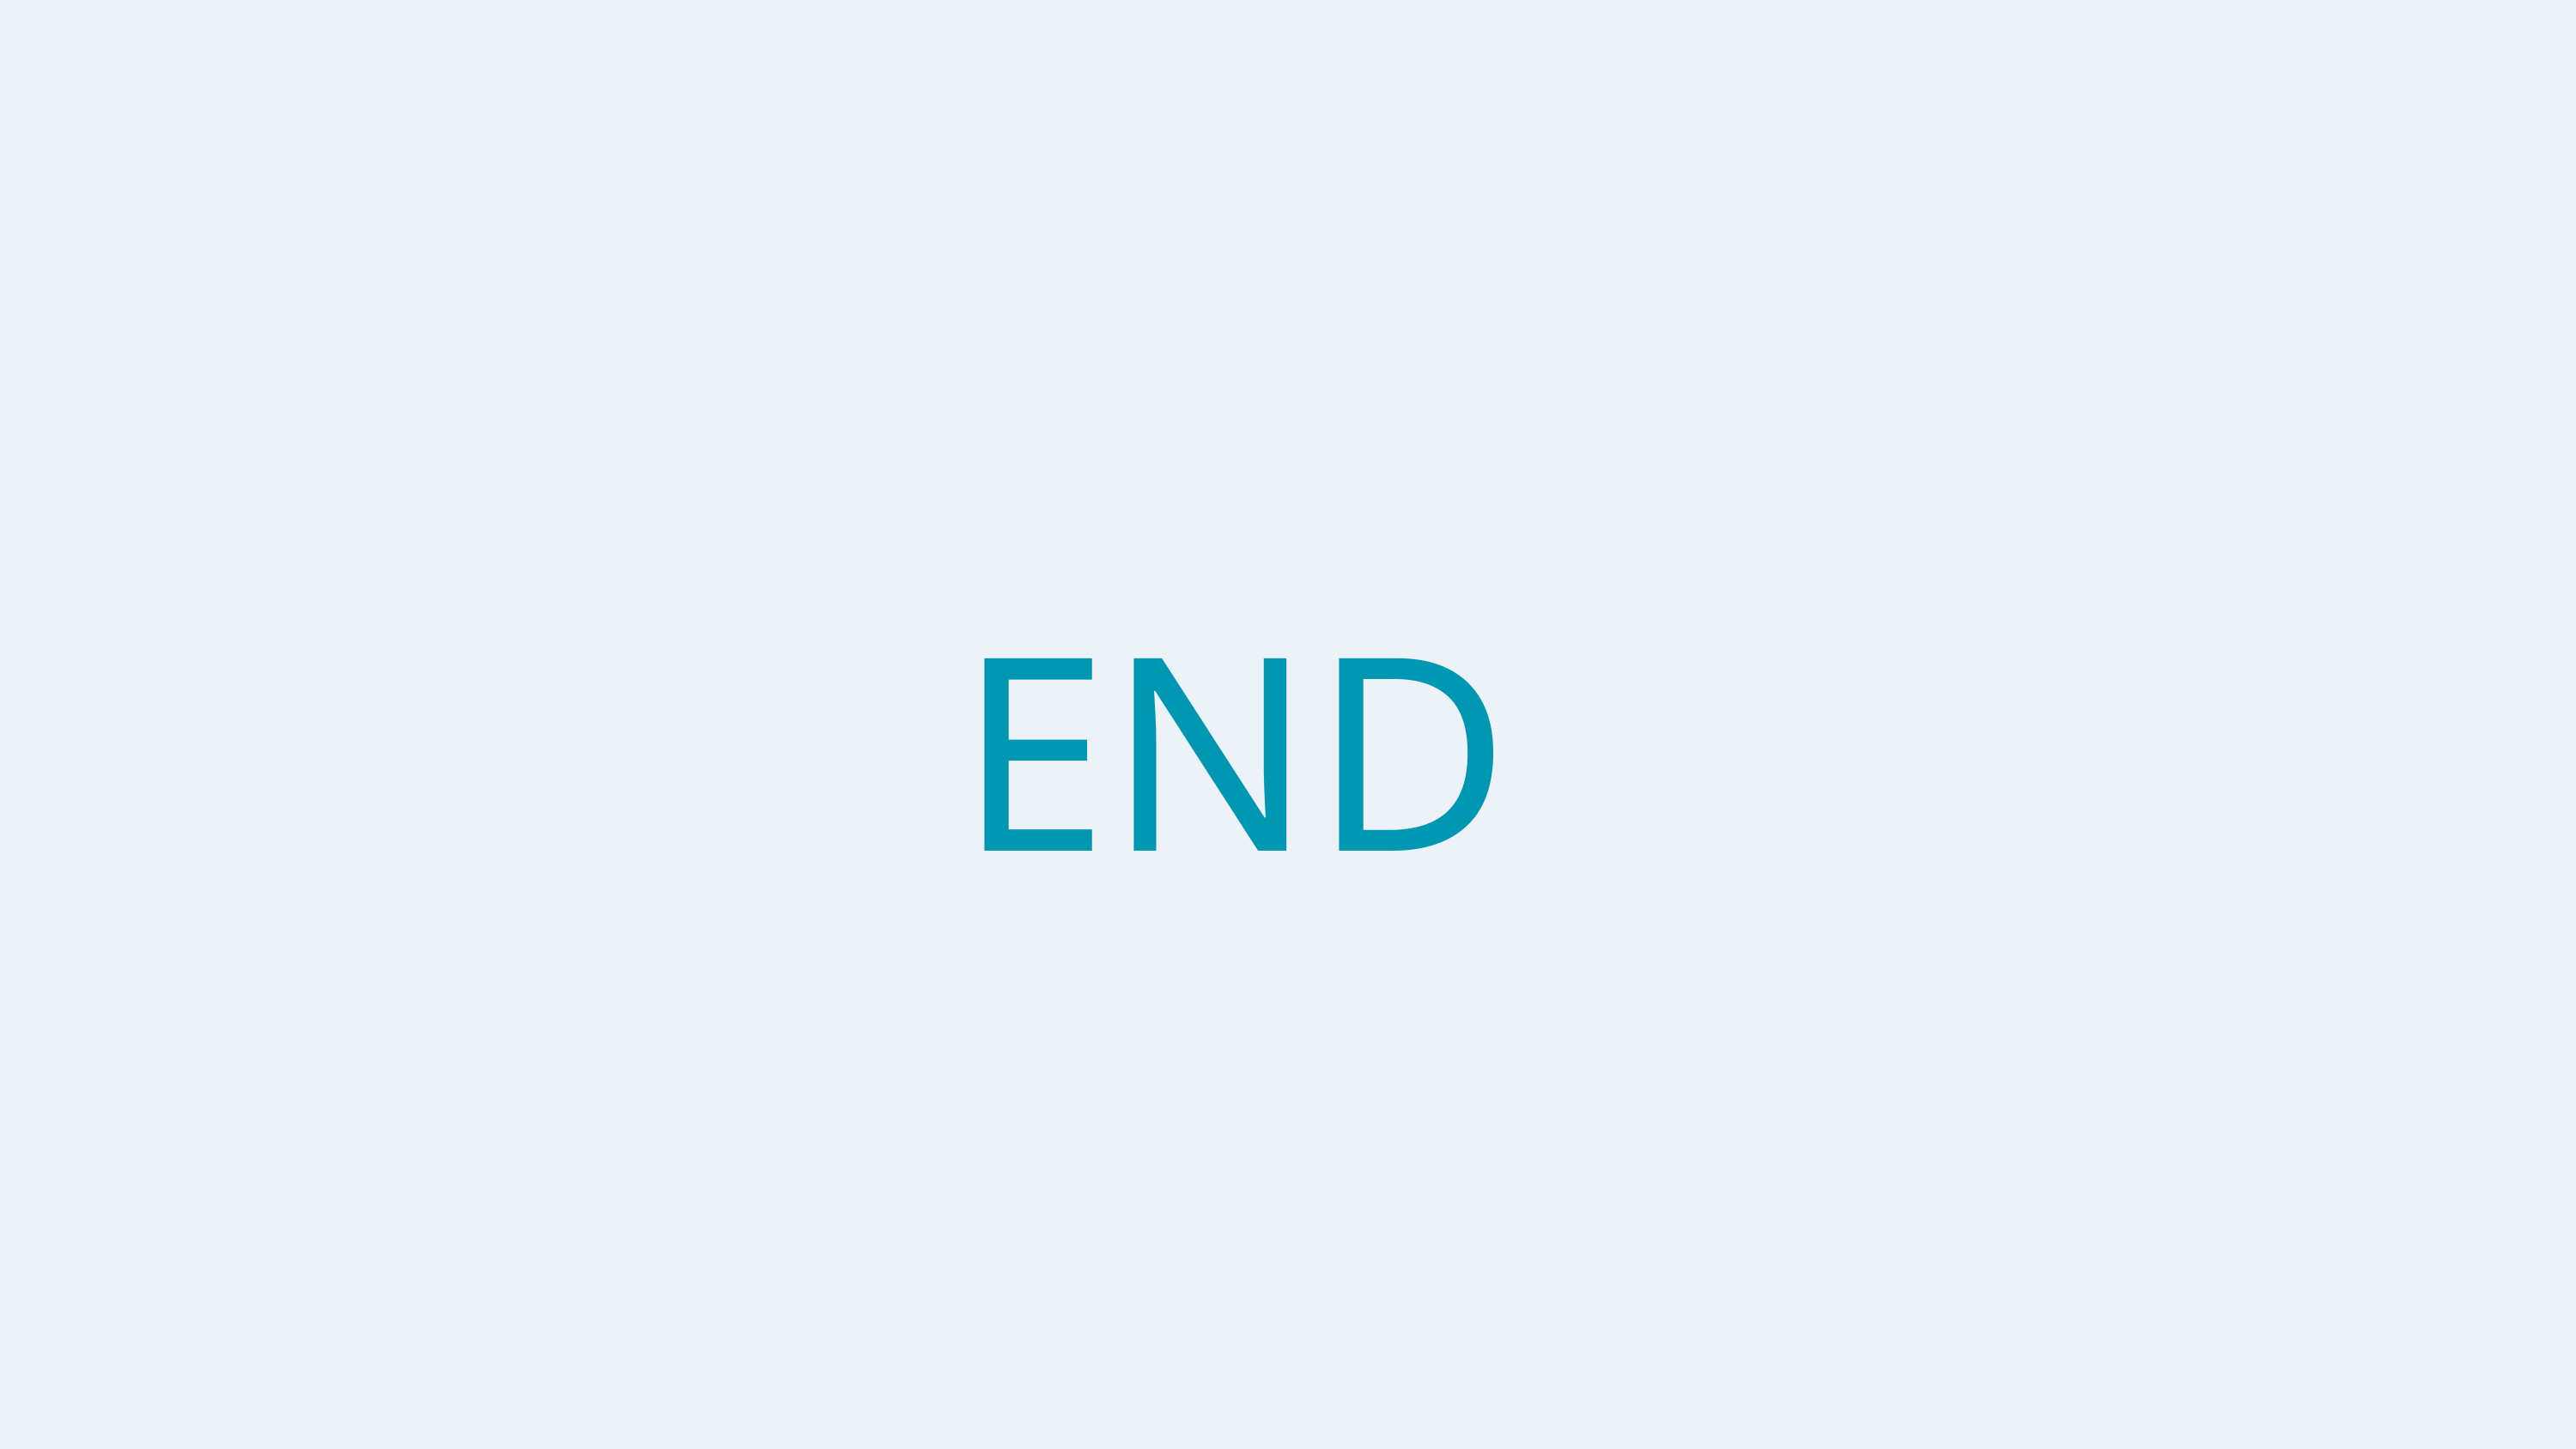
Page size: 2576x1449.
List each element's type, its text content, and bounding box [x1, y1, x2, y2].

text_box END [943, 527, 1526, 906]
